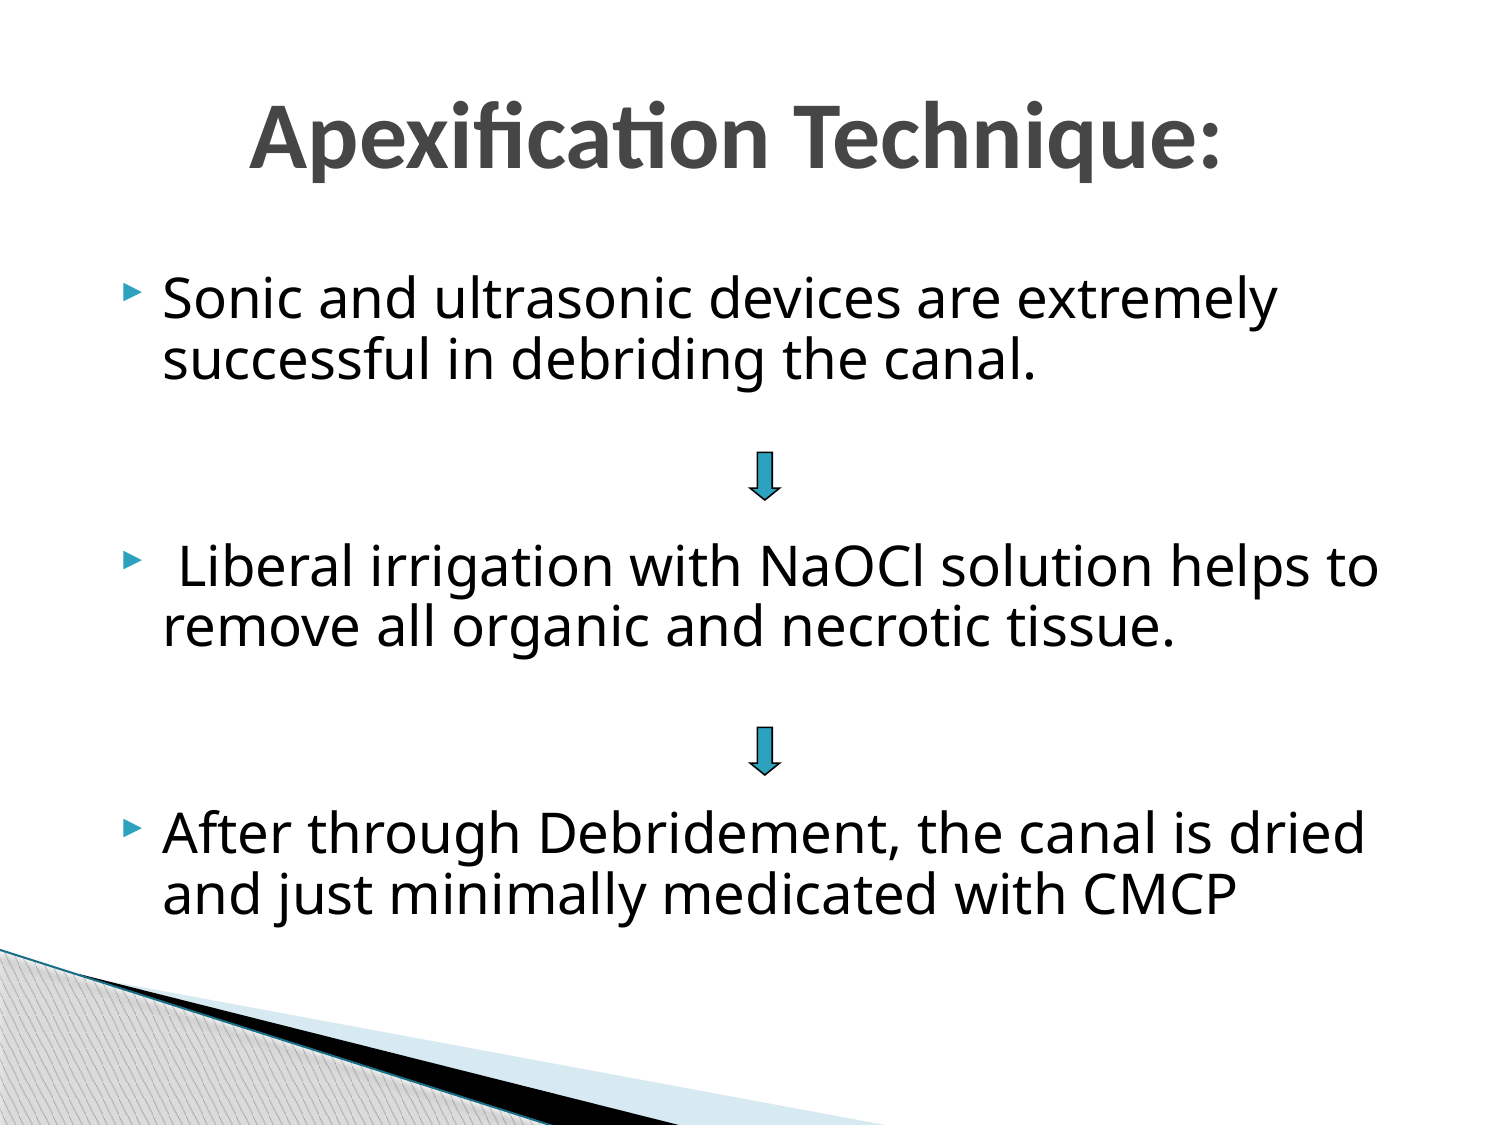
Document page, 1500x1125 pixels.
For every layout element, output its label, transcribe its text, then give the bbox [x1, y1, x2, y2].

text_box [750, 727, 780, 775]
text_box [750, 452, 780, 501]
list Sonic and ultrasonic devices are extremely successful in debriding the canal. Liberal irrigation with NaOCl solution helps to remove all organic and necrotic tissue. After through Debridement, the canal is dried and just minimally medicated with CMCP [87, 262, 1400, 1100]
text_box Apexification Technique: [62, 0, 1413, 188]
